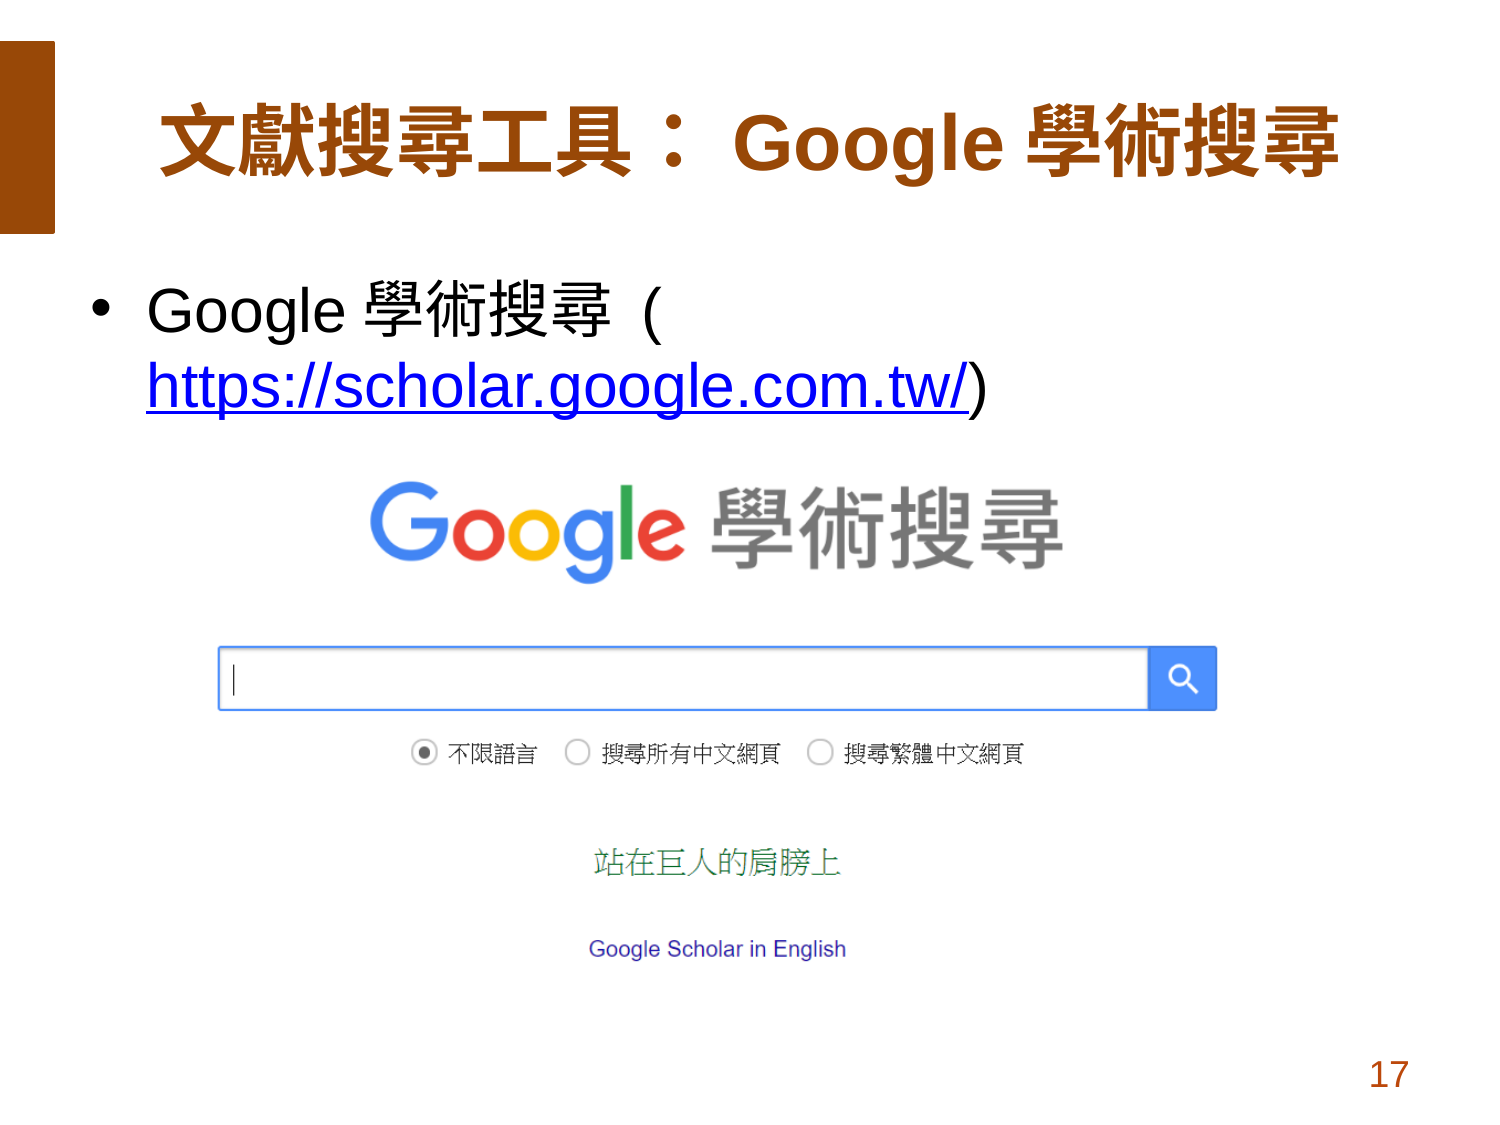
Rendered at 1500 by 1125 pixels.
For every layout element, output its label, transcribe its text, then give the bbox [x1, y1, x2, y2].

picture [147, 431, 1400, 1024]
list Google學術搜尋 (https://scholar.google.com.tw/) [75, 262, 1425, 1005]
title 文獻搜尋工具：Google學術搜尋 [75, 45, 1425, 233]
slide_number 17 [1074, 1042, 1425, 1103]
